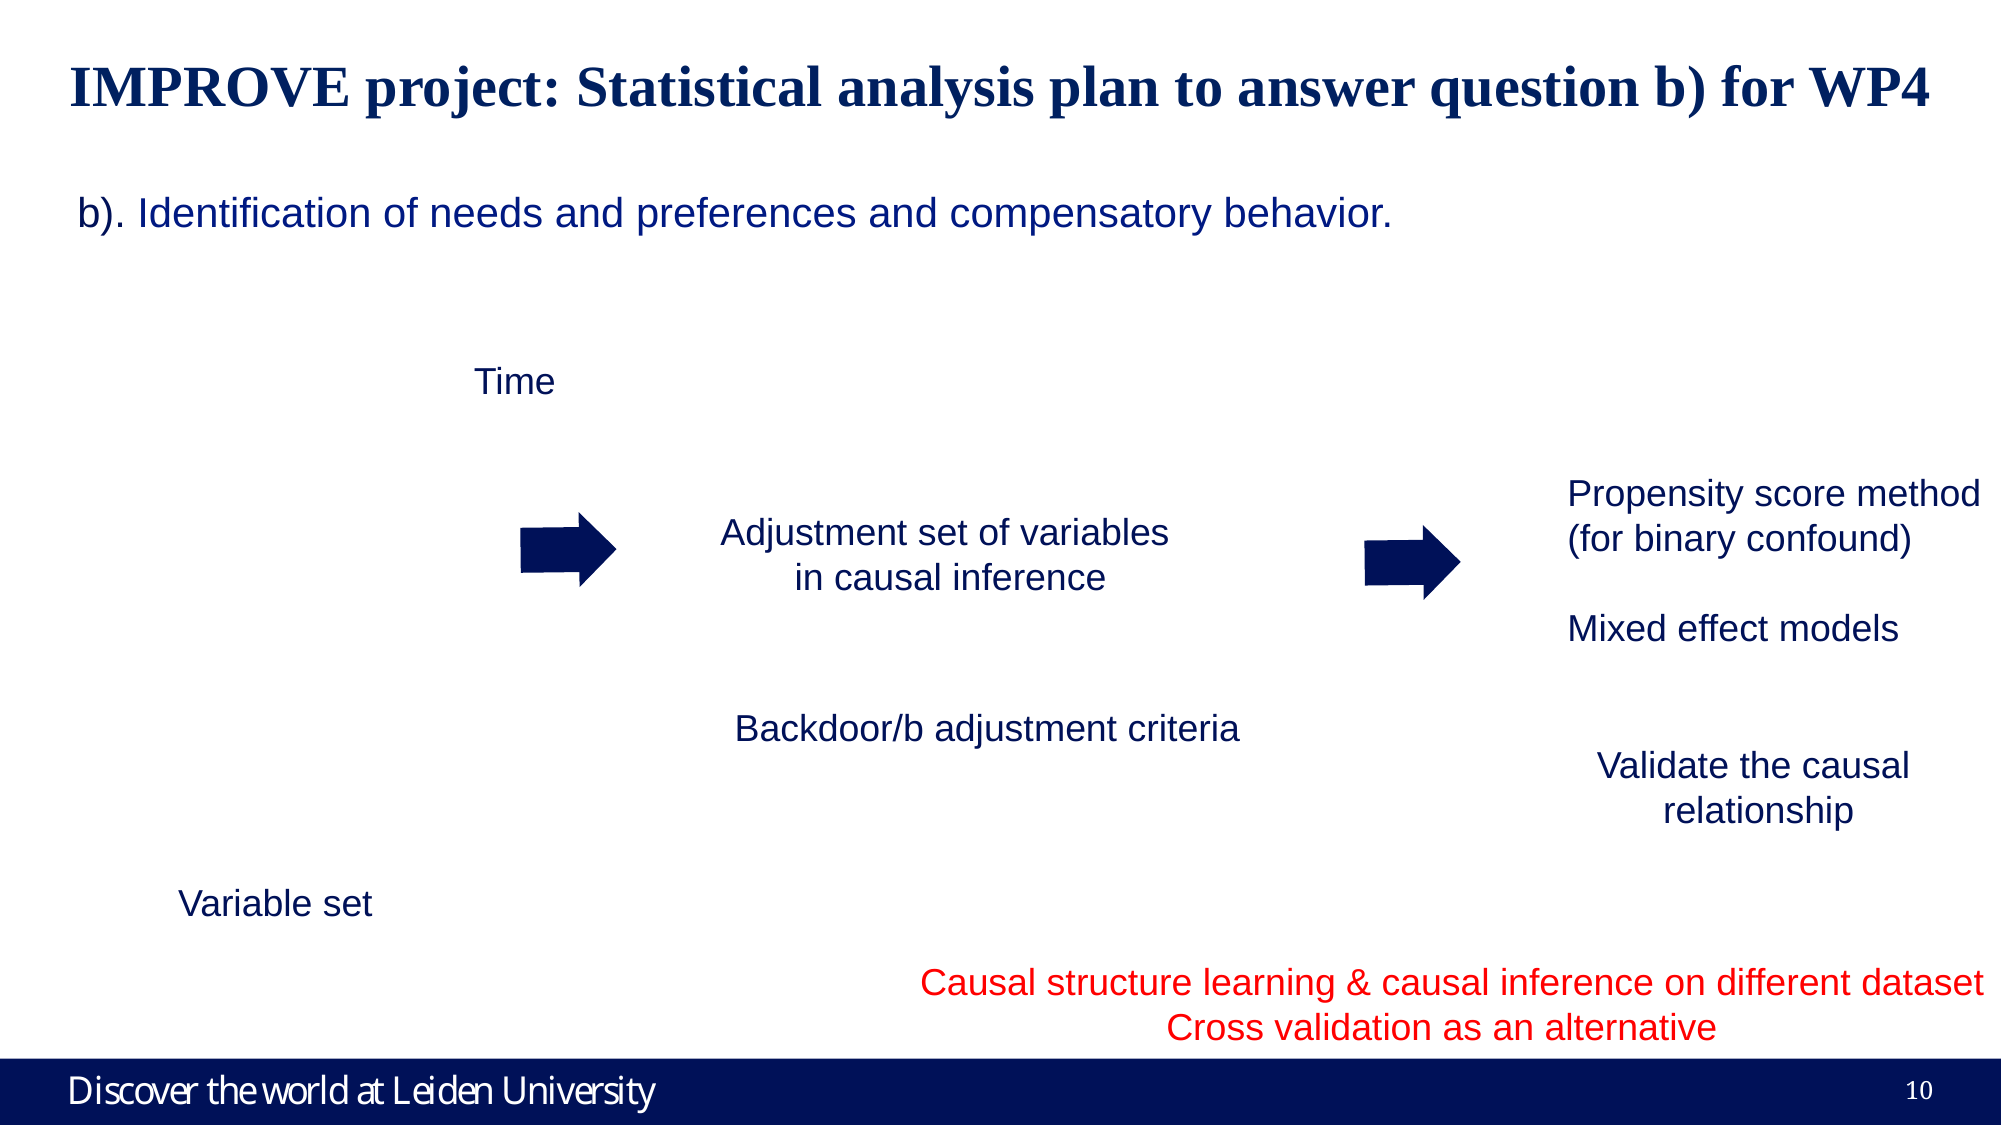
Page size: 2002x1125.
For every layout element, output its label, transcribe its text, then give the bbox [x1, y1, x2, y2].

text_box Causal structure learning & causal inference on different dataset Cross validation as an alternative [917, 940, 1987, 1065]
text_box [520, 512, 617, 588]
text_box Adjustment set of variables in causal inference [720, 490, 1180, 609]
text_box Backdoor/b adjustment criteria [723, 686, 1251, 778]
text_box Propensity score method (for binary confound) Mixed effect models [1549, 451, 1987, 664]
text_box [1364, 524, 1461, 600]
text_box Variable set [157, 860, 394, 940]
slide_number 10 [1498, 1065, 1949, 1122]
text_box IMPROVE project: Statistical analysis plan to answer question b) for WP4 [55, 40, 1949, 126]
text_box Validate the causal relationship [1569, 723, 1938, 849]
text_box Time [193, 339, 847, 448]
text_box b). Identification of needs and preferences and compensatory behavior. [59, 143, 1462, 252]
